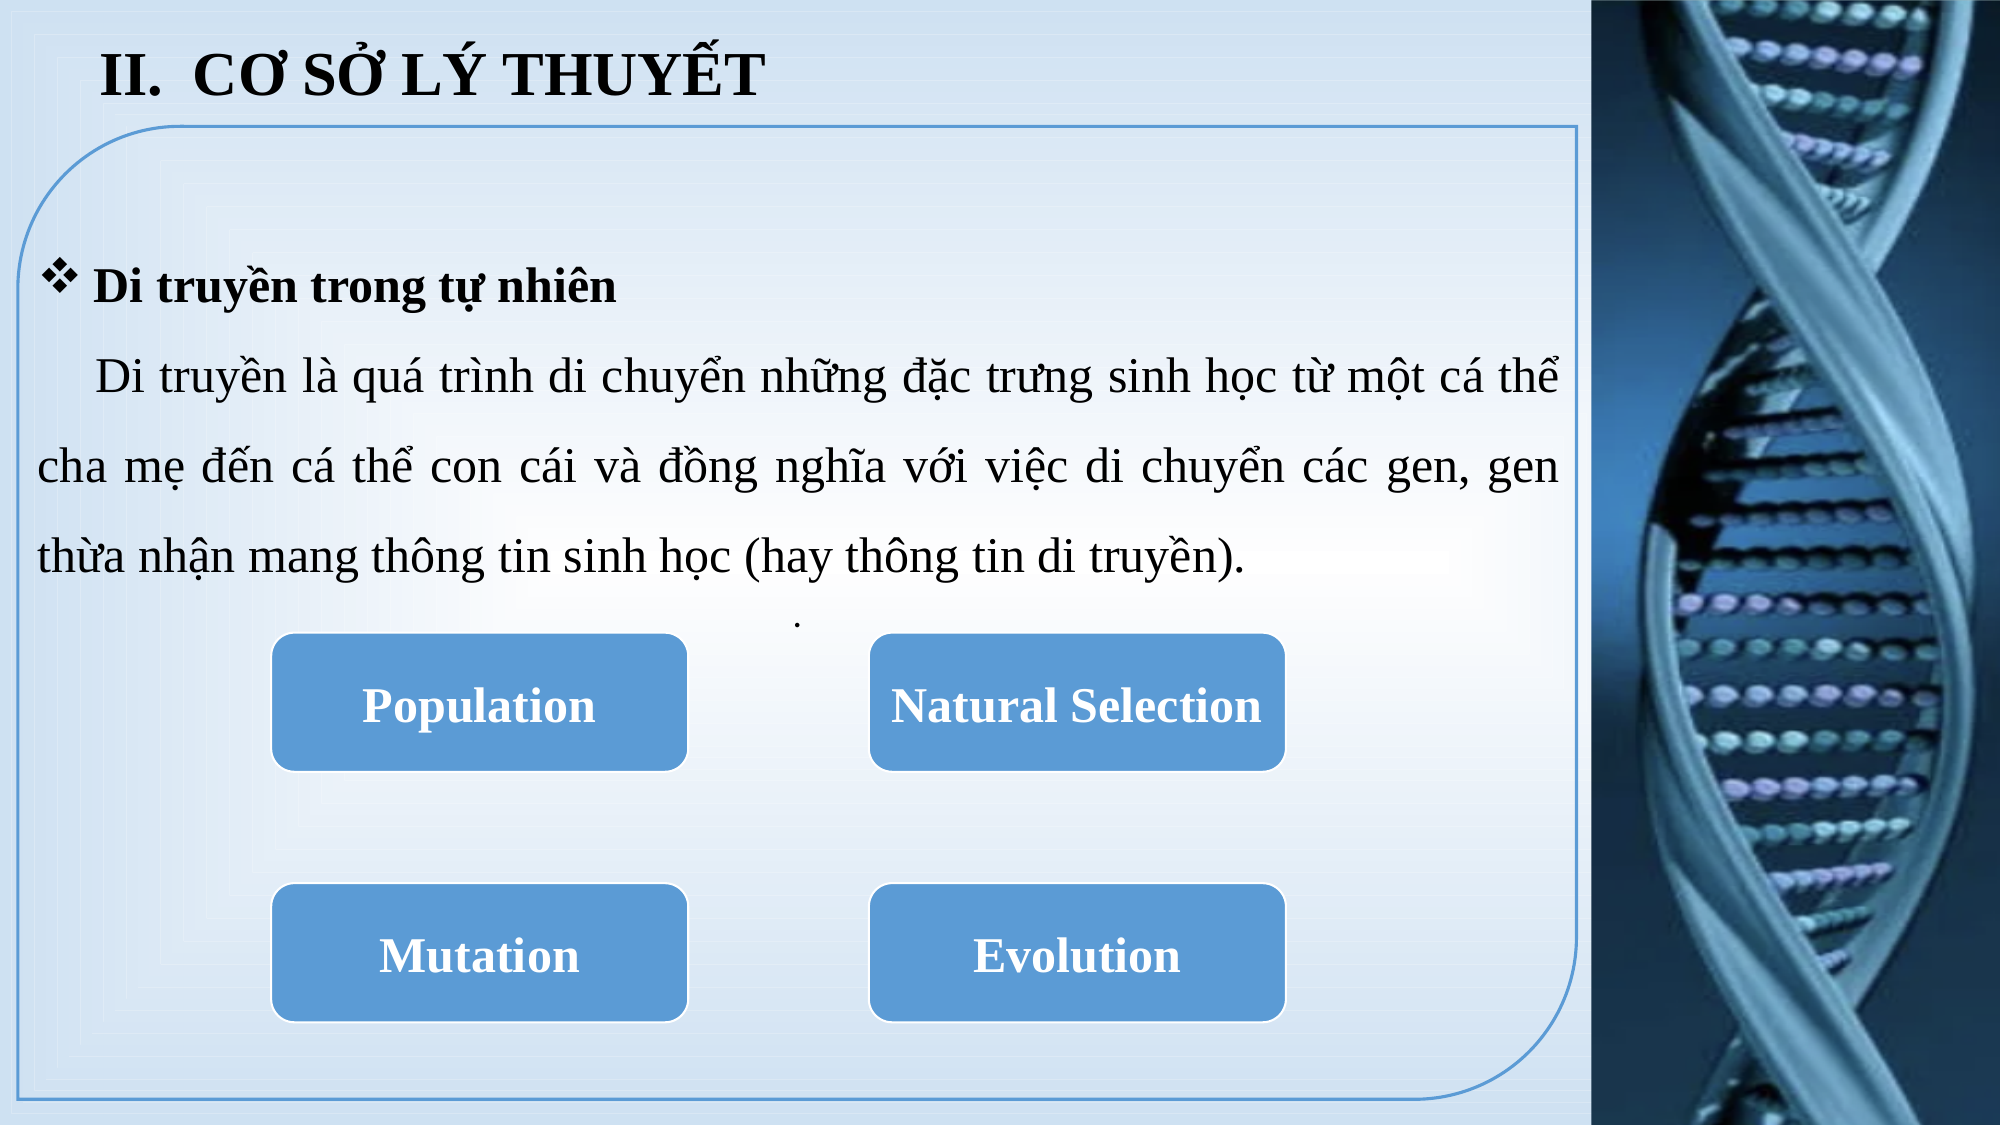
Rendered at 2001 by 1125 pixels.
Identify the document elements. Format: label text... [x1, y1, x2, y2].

text_box Population [270, 631, 690, 773]
text_box Natural Selection [867, 631, 1287, 773]
text_box Evolution [867, 882, 1287, 1024]
text_box CƠ SỞ LÝ THUYẾT [84, 25, 834, 116]
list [1591, 0, 2000, 1125]
text_box Mutation [270, 882, 690, 1024]
text_box . [16, 124, 1579, 1101]
text_box Di truyền trong tự nhiên Di truyền là quá trình di chuyển những đặc trưng sinh học từ một cá thể cha mẹ đến cá thể con cái và đồng nghĩa với việc di chuyển các gen, gen thừa nhận mang thông tin sinh học (hay thông tin di truyền). [22, 214, 1576, 596]
